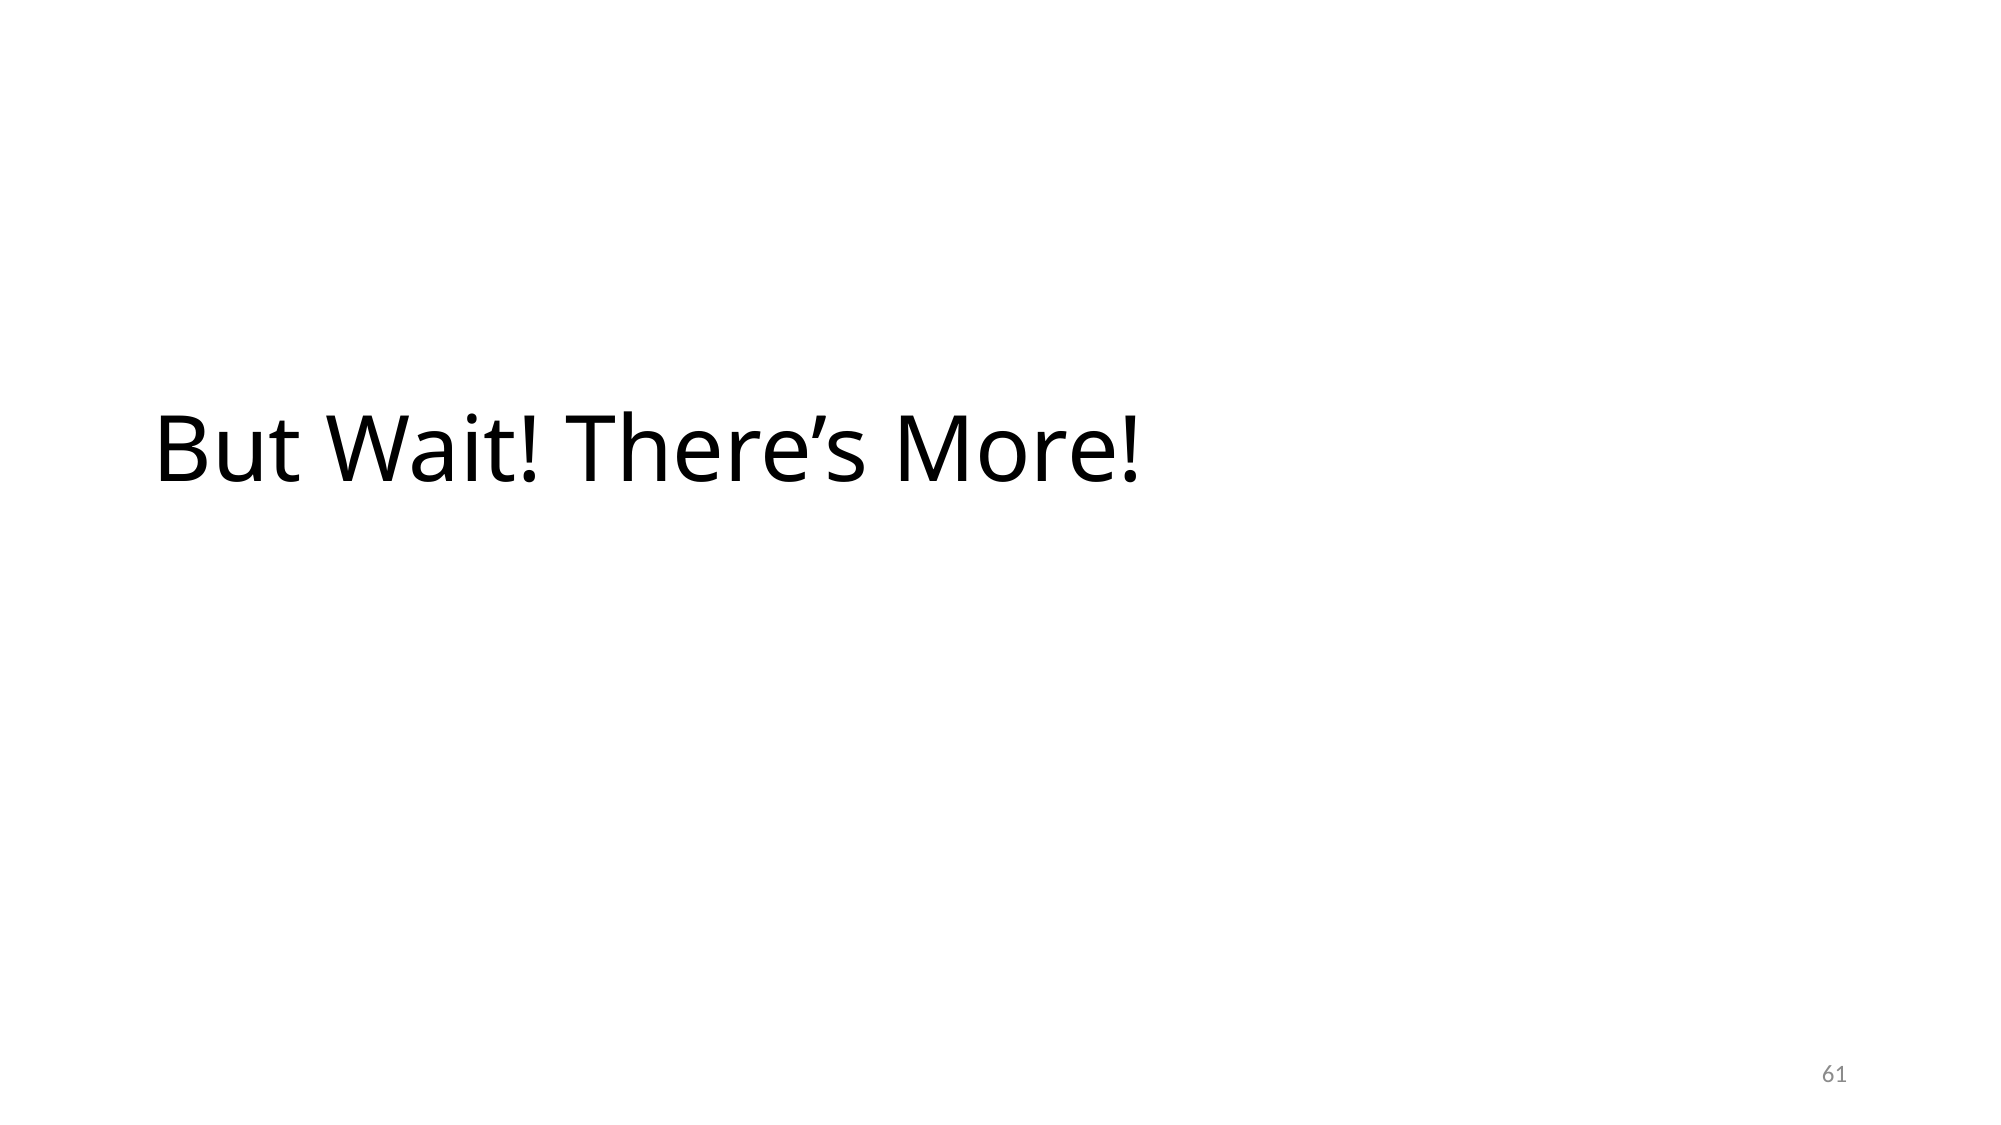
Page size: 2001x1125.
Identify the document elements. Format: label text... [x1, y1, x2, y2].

title But Wait! There’s More! [137, 343, 1863, 561]
slide_number 61 [1412, 1042, 1863, 1103]
